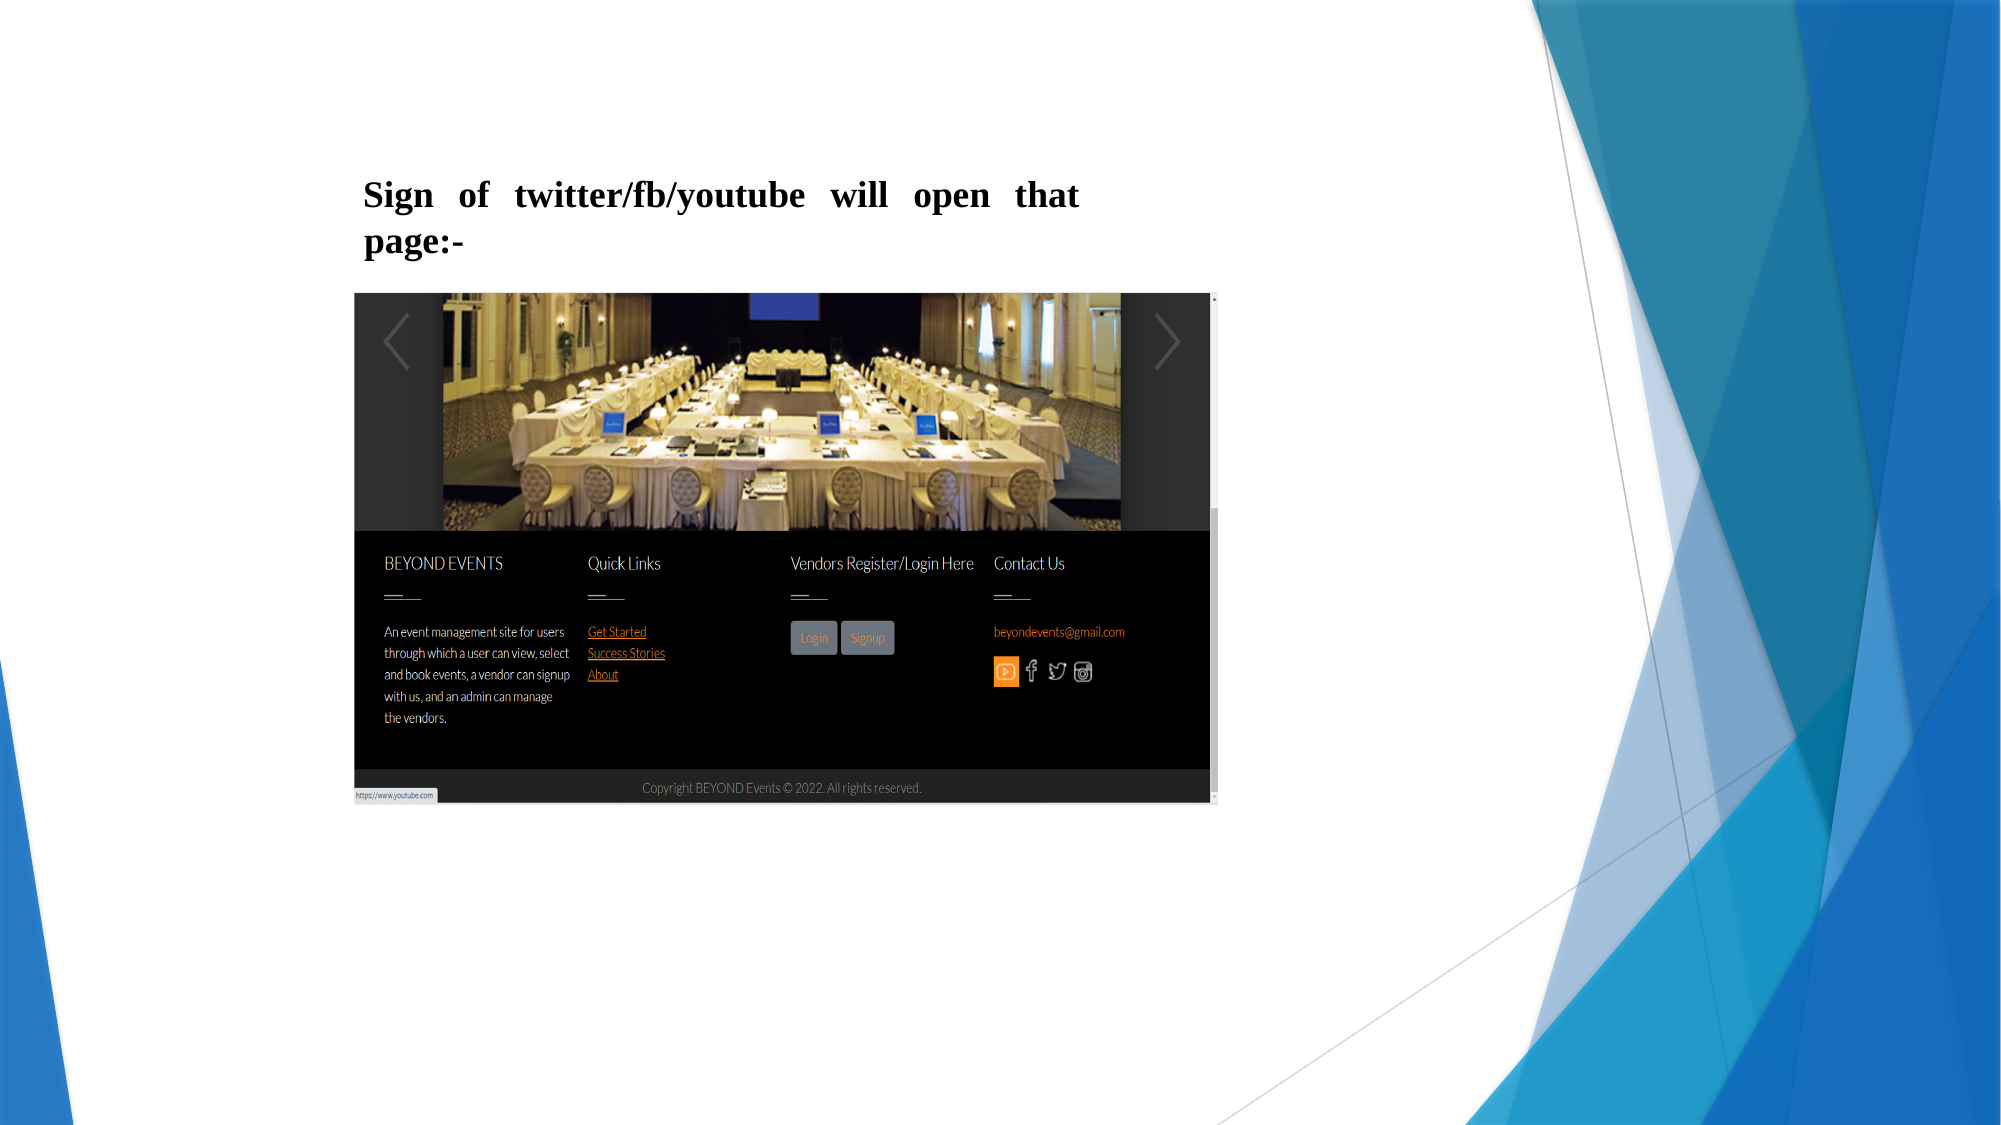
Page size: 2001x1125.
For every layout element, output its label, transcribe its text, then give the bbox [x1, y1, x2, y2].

picture [353, 291, 1219, 806]
text_box Sign of twitter/fb/youtube will open that page:- [171, 161, 1174, 269]
